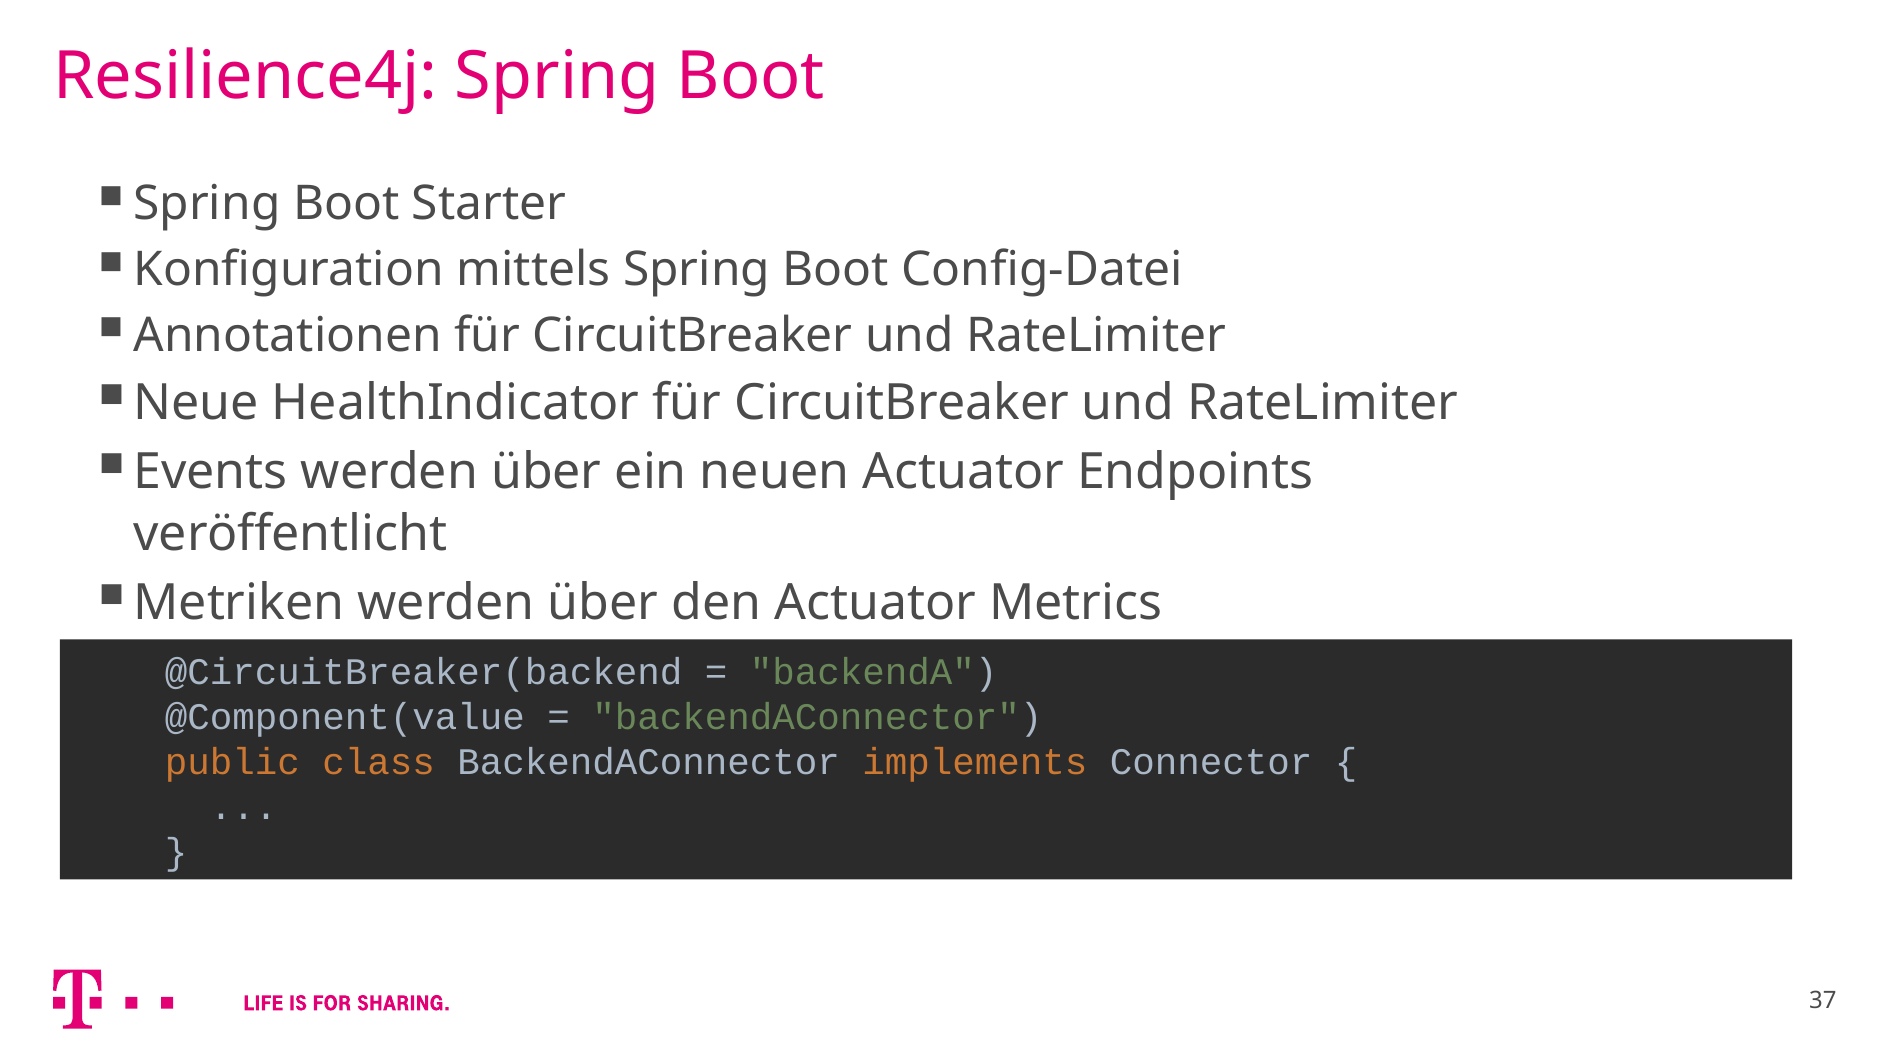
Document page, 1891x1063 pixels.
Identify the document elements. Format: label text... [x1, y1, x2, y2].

text_box @CircuitBreaker(backend = "backendA") @Component(value = "backendAConnector") public class BackendAConnector implements Connector { ... } [59, 639, 1793, 880]
text_box Spring Boot Starter Konfiguration mittels Spring Boot Config-Datei Annotationen für CircuitBreaker und RateLimiter Neue HealthIndicator für CircuitBreaker und RateLimiter Events werden über ein neuen Actuator Endpoints veröffentlicht Metriken werden über den Actuator Metrics veröffentlicht [38, 157, 1489, 760]
title Resilience4j: Spring Boot [52, 41, 1837, 125]
slide_number 37 [1776, 978, 1837, 1024]
